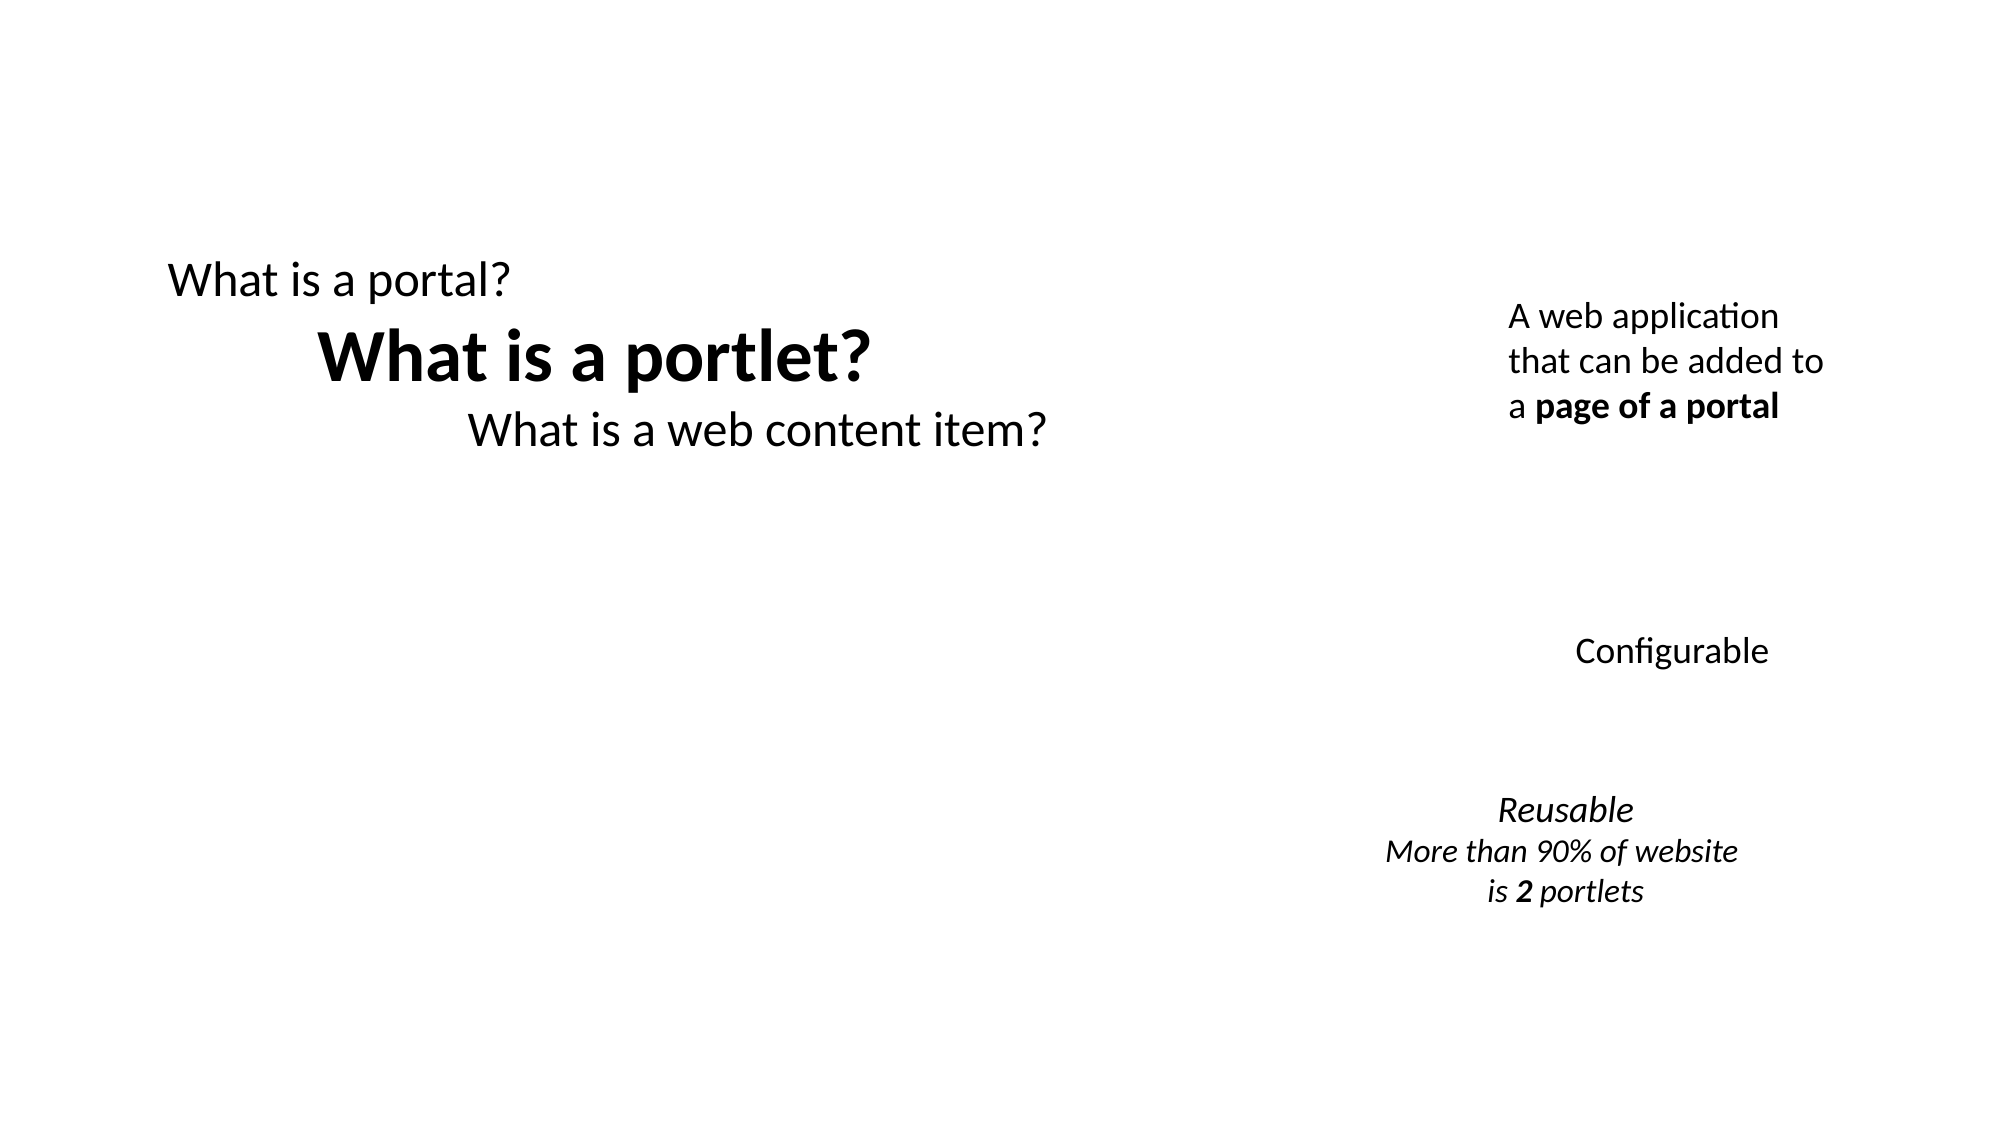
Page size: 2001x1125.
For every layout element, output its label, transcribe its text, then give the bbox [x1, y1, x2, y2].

text_box A web application that can be added to a page of a portal [1493, 283, 1865, 478]
text_box Reusable More than 90% of website is 2 portlets [1312, 777, 1820, 957]
text_box What is a portal? What is a portlet? What is a web content item? [152, 238, 1429, 641]
text_box Configurable [1560, 618, 1932, 679]
